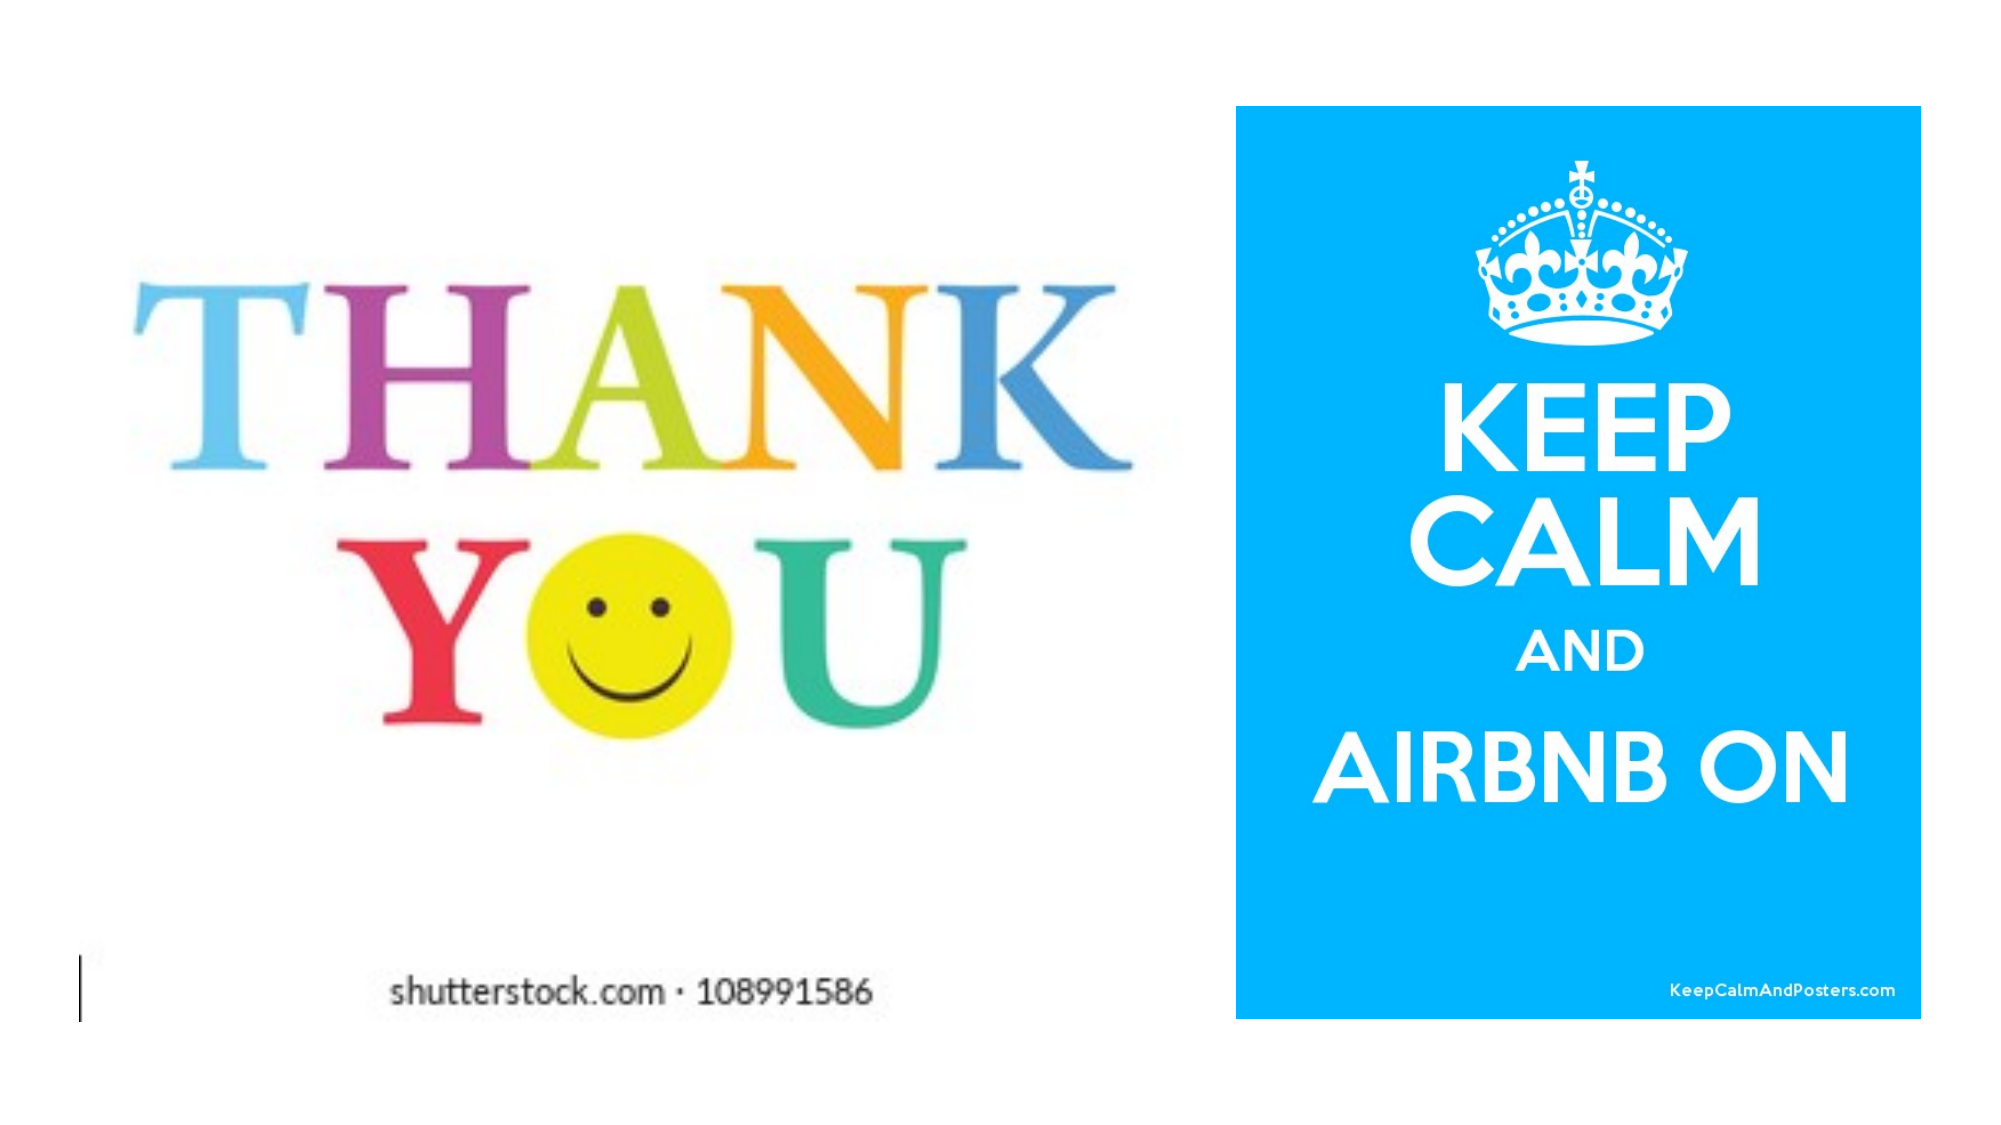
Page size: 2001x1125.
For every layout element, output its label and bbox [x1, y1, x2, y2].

picture [1657, 228, 1672, 243]
picture [1786, 731, 1846, 802]
picture [1606, 629, 1644, 671]
picture [1611, 202, 1622, 212]
picture [1423, 731, 1476, 802]
picture [1670, 983, 1859, 999]
picture [1670, 497, 1758, 585]
picture [1396, 731, 1411, 802]
picture [1599, 497, 1660, 585]
picture [1544, 731, 1604, 802]
picture [1313, 731, 1389, 803]
picture [1515, 629, 1560, 671]
picture [1860, 987, 1895, 996]
picture [1615, 731, 1667, 802]
picture [1498, 227, 1507, 235]
picture [1496, 497, 1590, 586]
picture [1508, 220, 1516, 228]
picture [1528, 202, 1551, 217]
picture [79, 103, 1182, 1022]
picture [1597, 383, 1656, 471]
picture [1485, 731, 1535, 802]
picture [1517, 213, 1526, 222]
picture [1410, 494, 1494, 587]
picture [1476, 161, 1688, 346]
picture [1526, 383, 1585, 471]
picture [1444, 383, 1518, 471]
picture [1648, 221, 1656, 229]
picture [1565, 629, 1599, 671]
picture [1668, 383, 1731, 471]
picture [1700, 730, 1776, 804]
